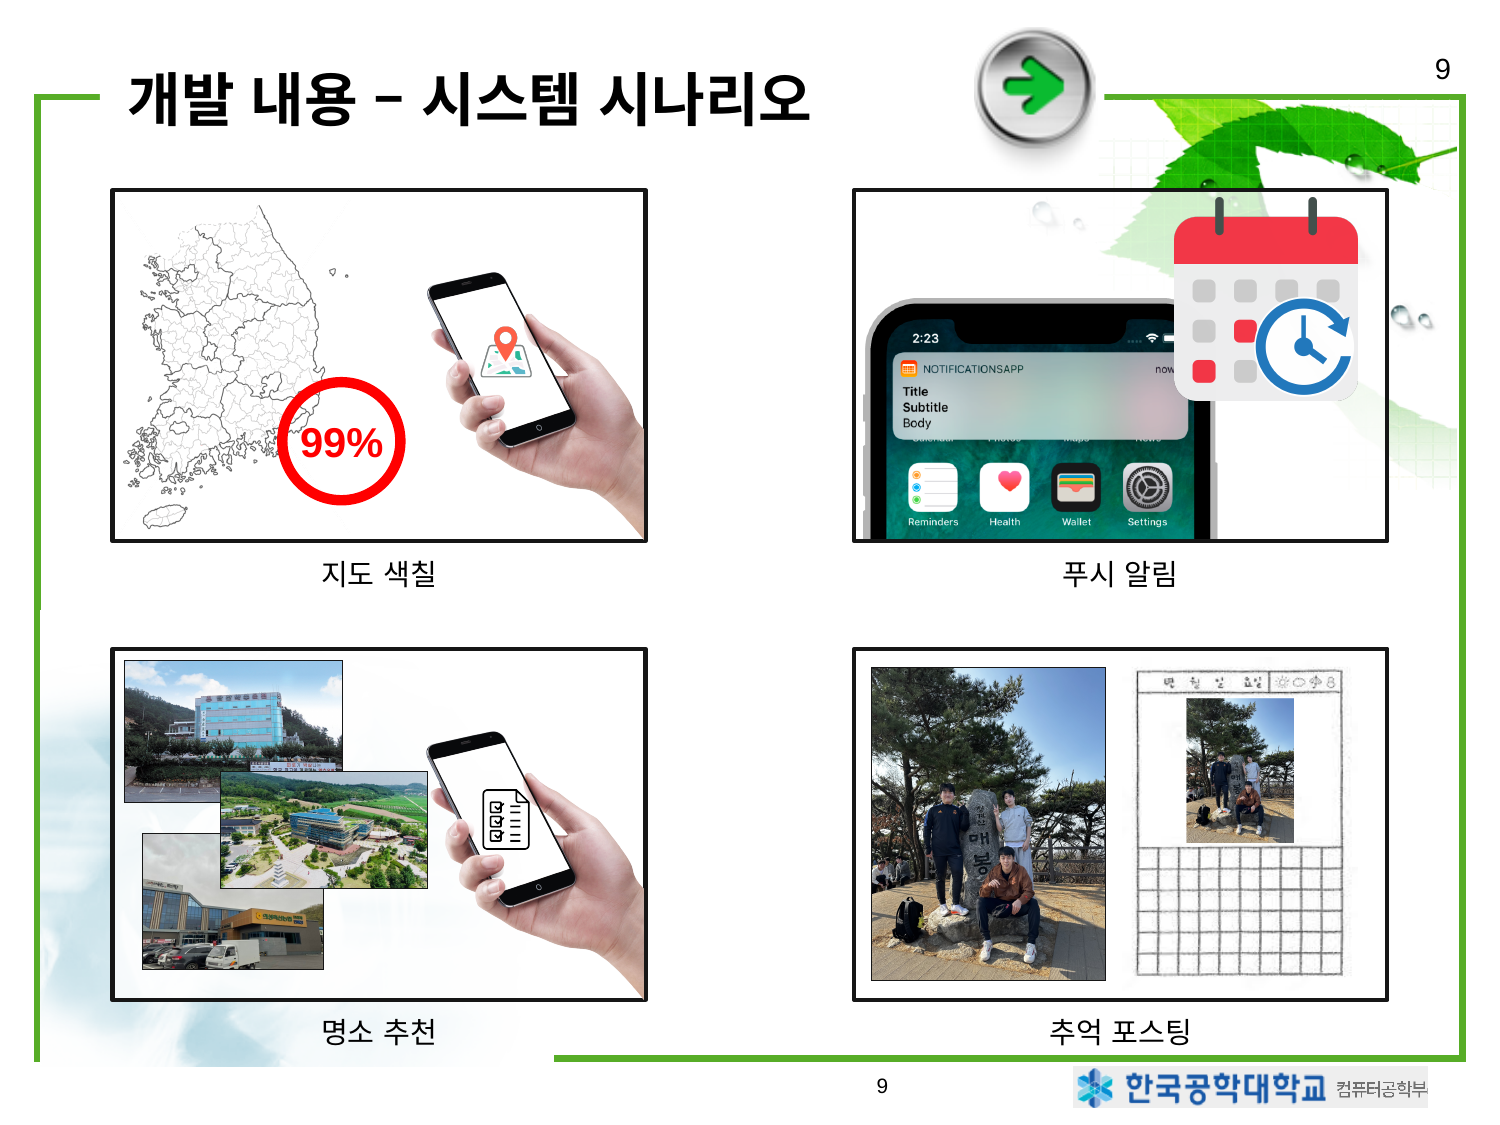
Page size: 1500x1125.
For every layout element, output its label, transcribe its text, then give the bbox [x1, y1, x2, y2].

slide_number 9 [1116, 42, 1467, 83]
title 개발 내용 – 시스템 시나리오 [112, 51, 956, 144]
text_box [112, 189, 646, 600]
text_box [854, 189, 1388, 600]
picture [1073, 1066, 1428, 1108]
picture [974, 27, 1457, 518]
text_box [854, 648, 1388, 1058]
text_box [112, 648, 646, 1058]
picture [40, 610, 554, 1067]
